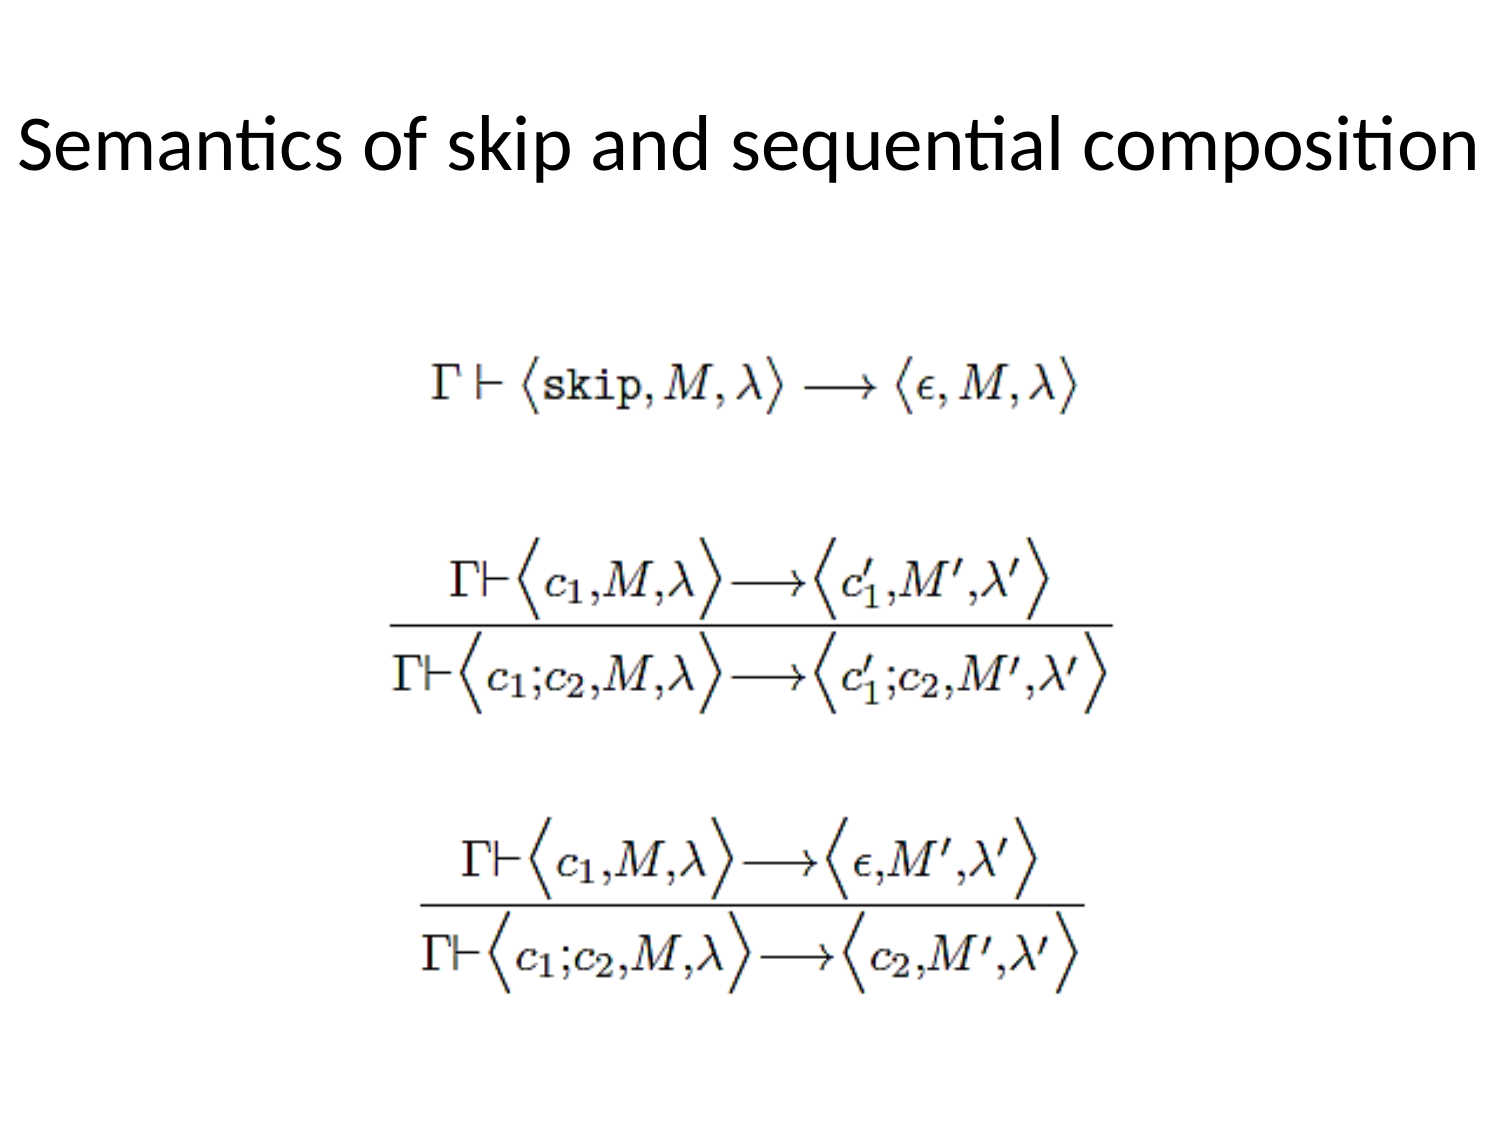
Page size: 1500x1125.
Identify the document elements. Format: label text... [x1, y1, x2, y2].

title Semantics of skip and sequential composition [0, 45, 1500, 233]
picture [410, 337, 1094, 431]
picture [360, 524, 1144, 1013]
